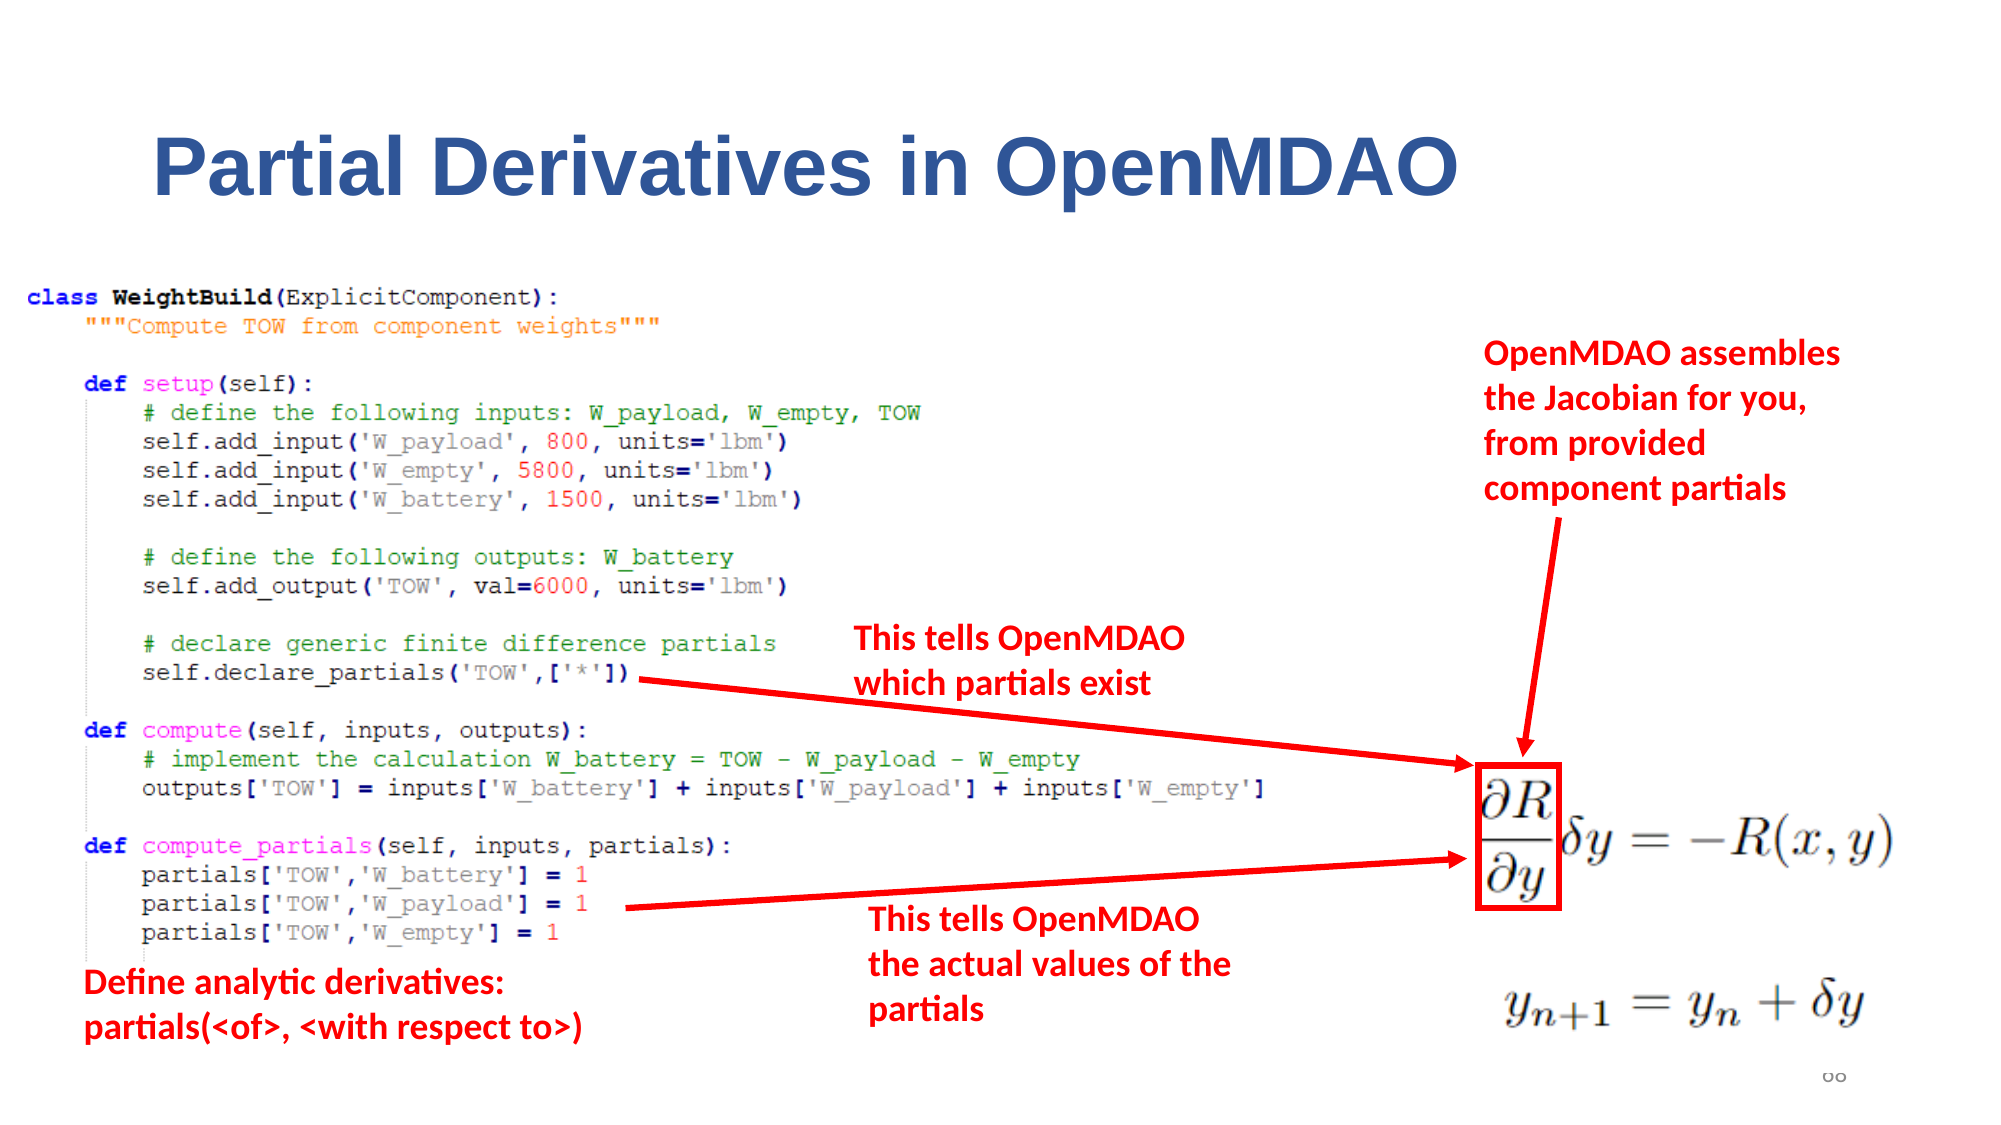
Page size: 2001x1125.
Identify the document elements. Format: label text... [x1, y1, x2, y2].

text_box Define analytic derivatives: partials(<of>, <with respect to>) [68, 963, 672, 1055]
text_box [625, 858, 1468, 909]
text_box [1387, 728, 1942, 1073]
title Partial Derivatives in OpenMDAO [137, 59, 1747, 278]
text_box OpenMDAO assembles the Jacobian for you, from provided component partials [1469, 320, 1860, 516]
text_box This tells OpenMDAO the actual values of the partials [853, 963, 1269, 1036]
picture [28, 283, 1288, 963]
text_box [1522, 517, 1559, 758]
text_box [638, 679, 1474, 766]
slide_number 68 [1412, 1073, 1863, 1103]
